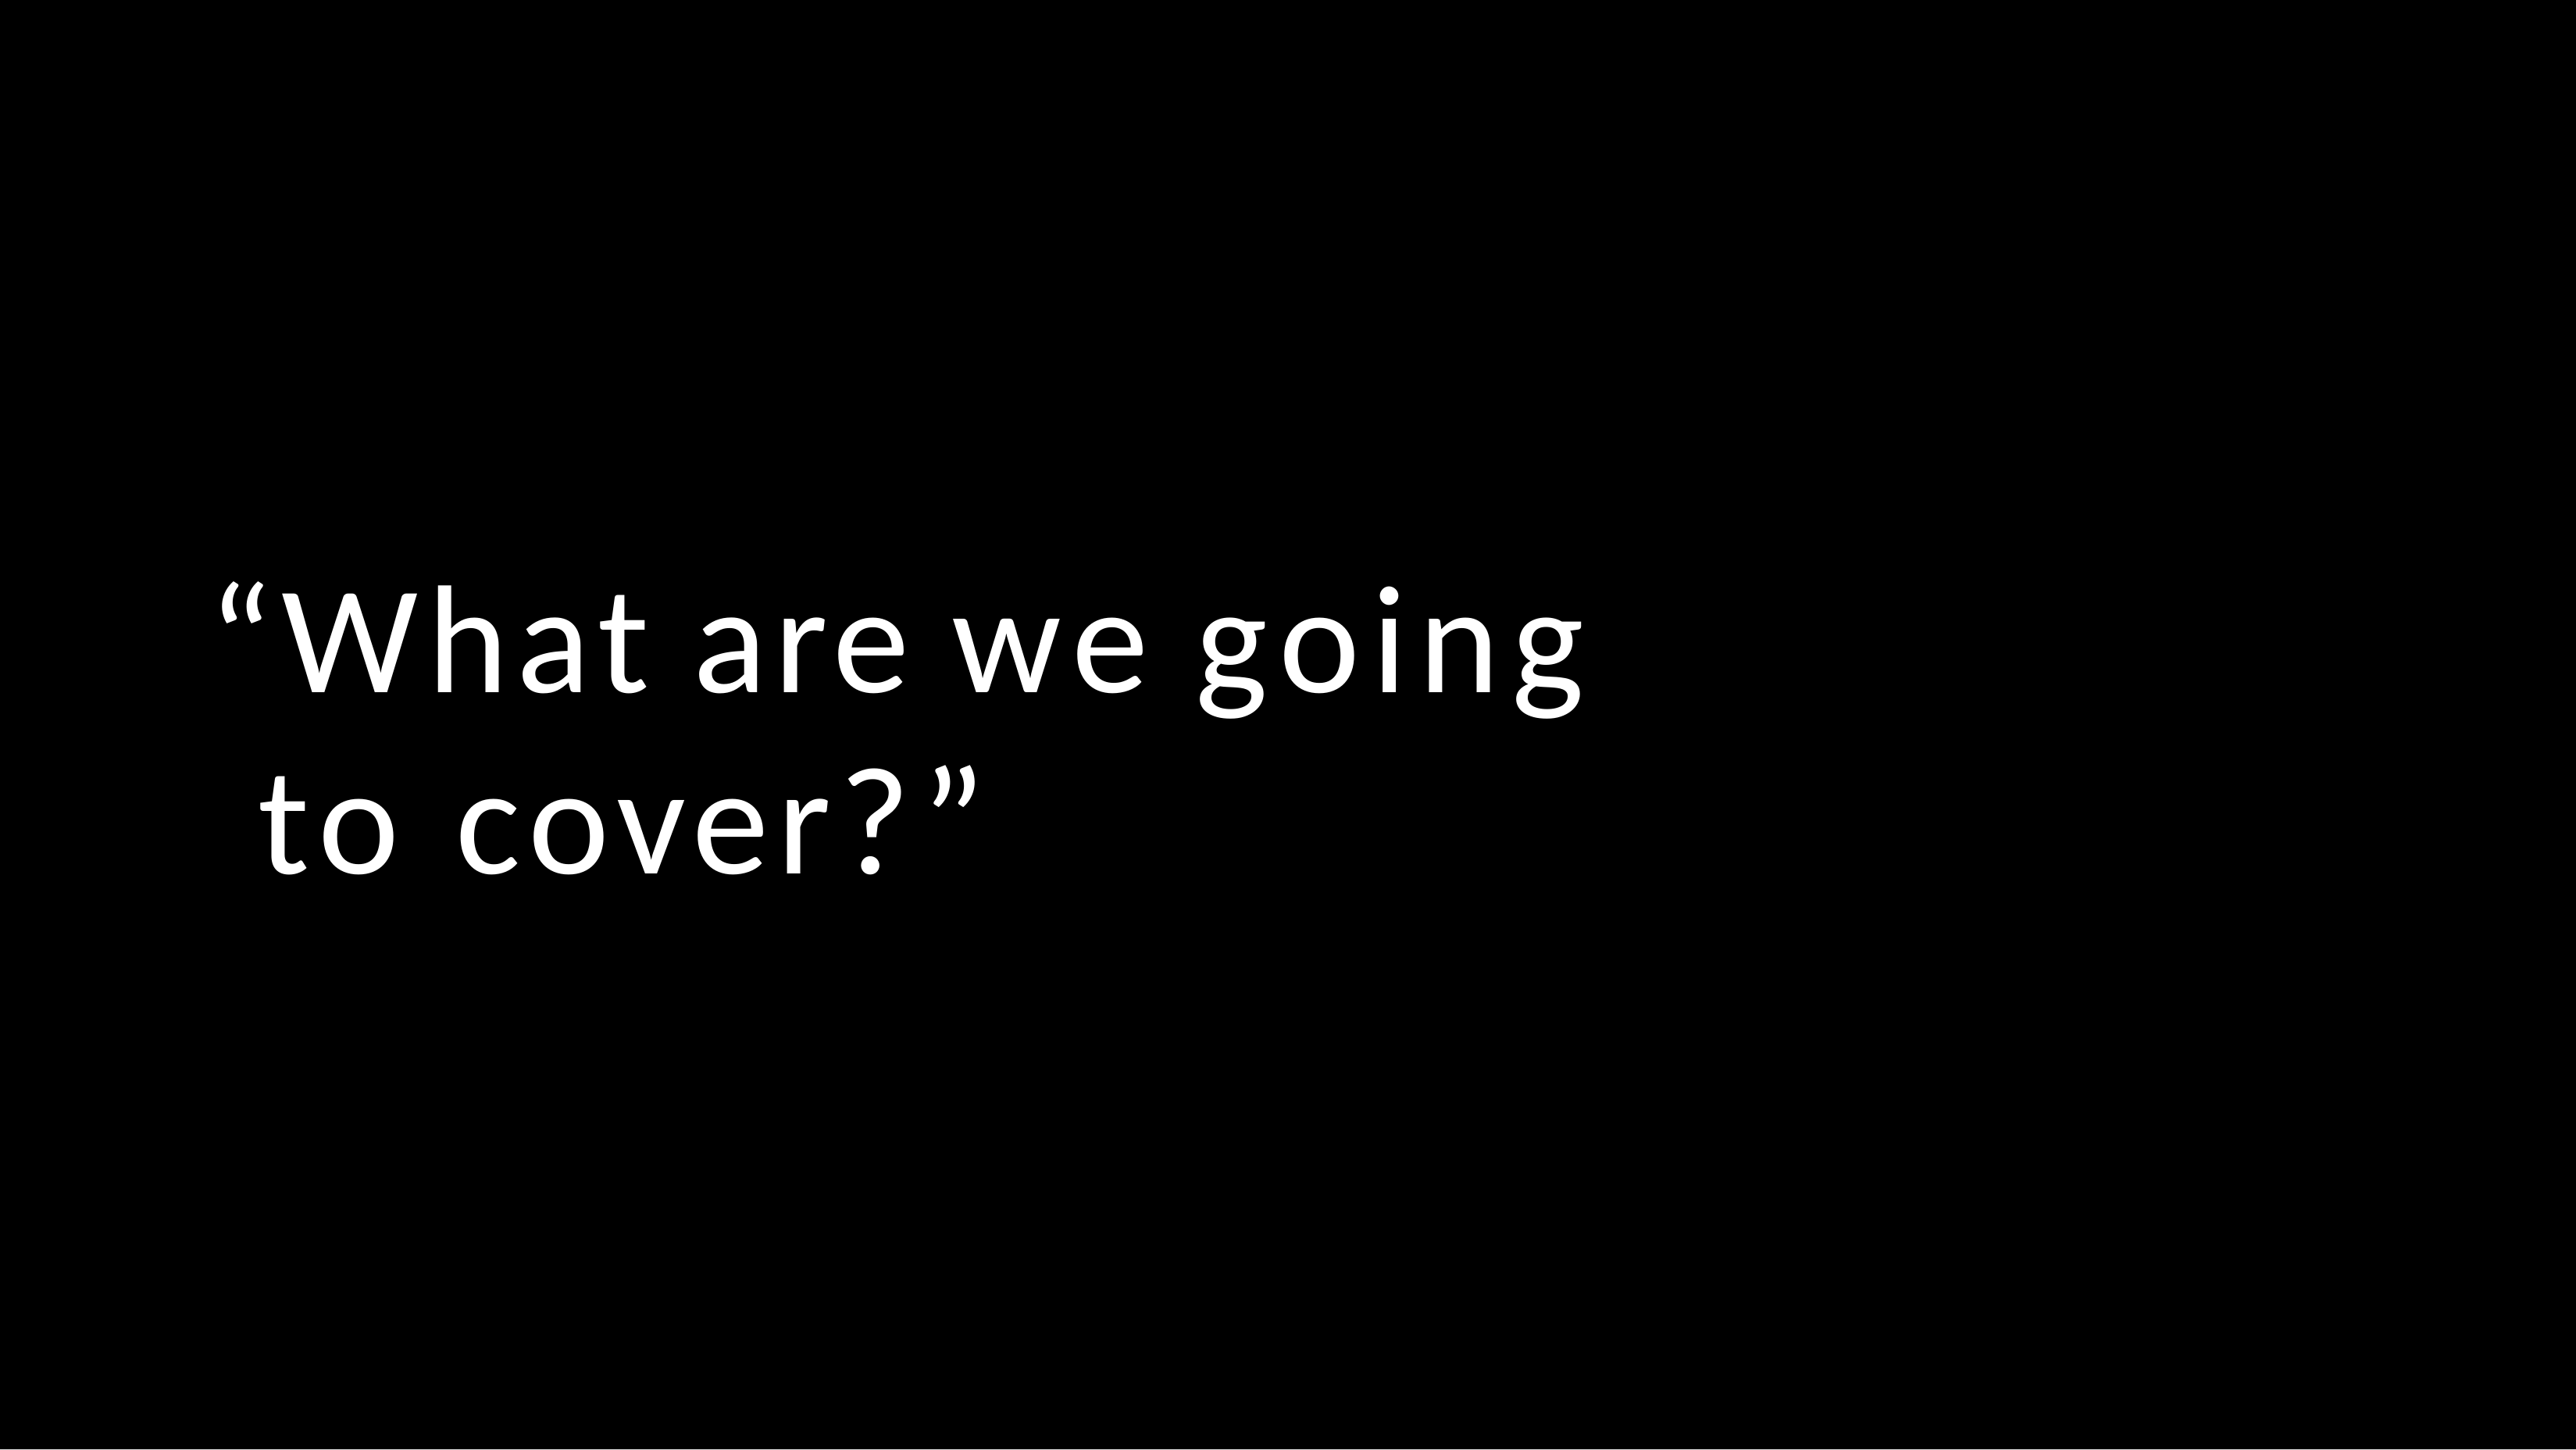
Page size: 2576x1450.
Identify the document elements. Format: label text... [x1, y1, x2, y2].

title “What are we going to cover?” [206, 534, 1768, 905]
